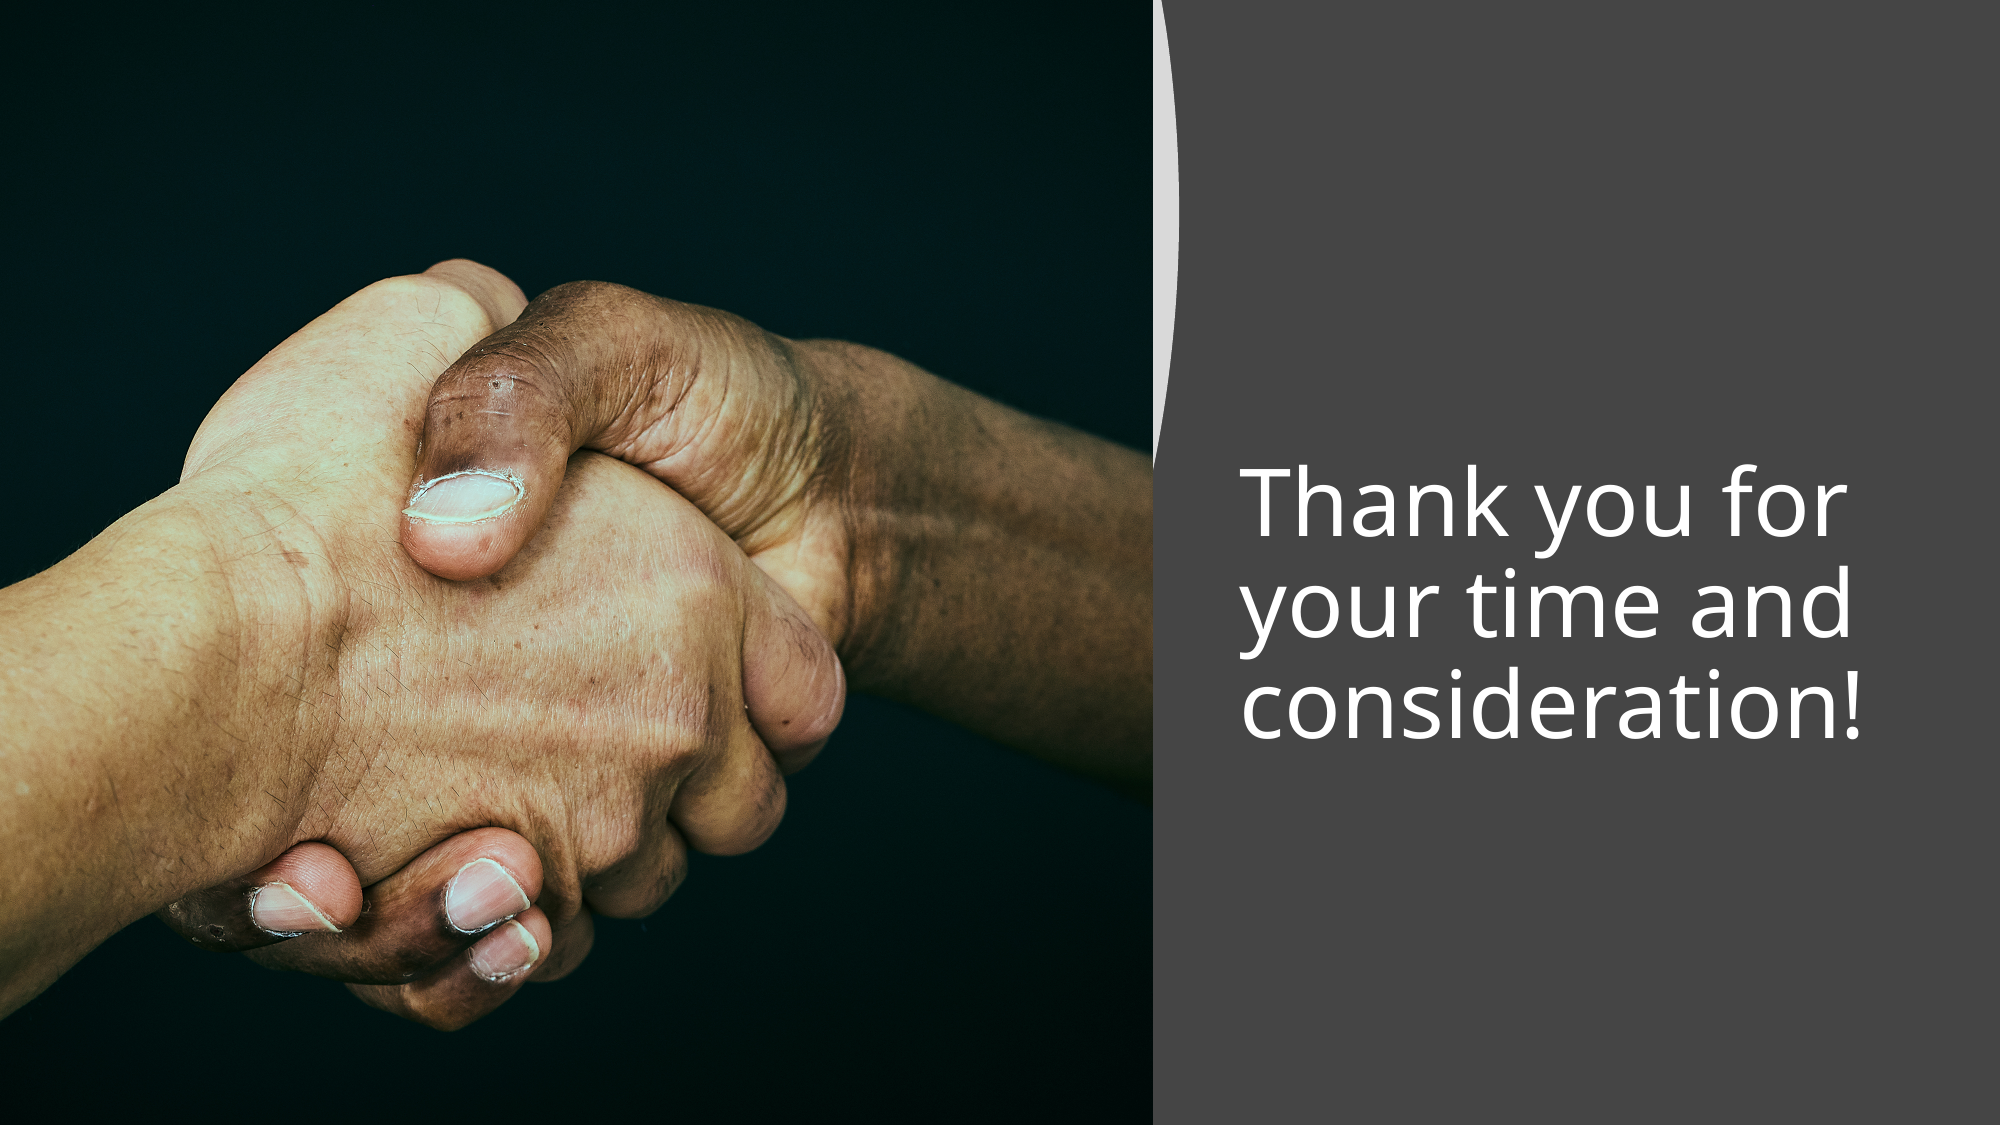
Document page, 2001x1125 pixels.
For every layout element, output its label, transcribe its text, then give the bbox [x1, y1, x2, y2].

title Thank you for your time and consideration! [1224, 292, 1895, 767]
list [0, 0, 1153, 1125]
text_box [1153, 0, 1181, 476]
